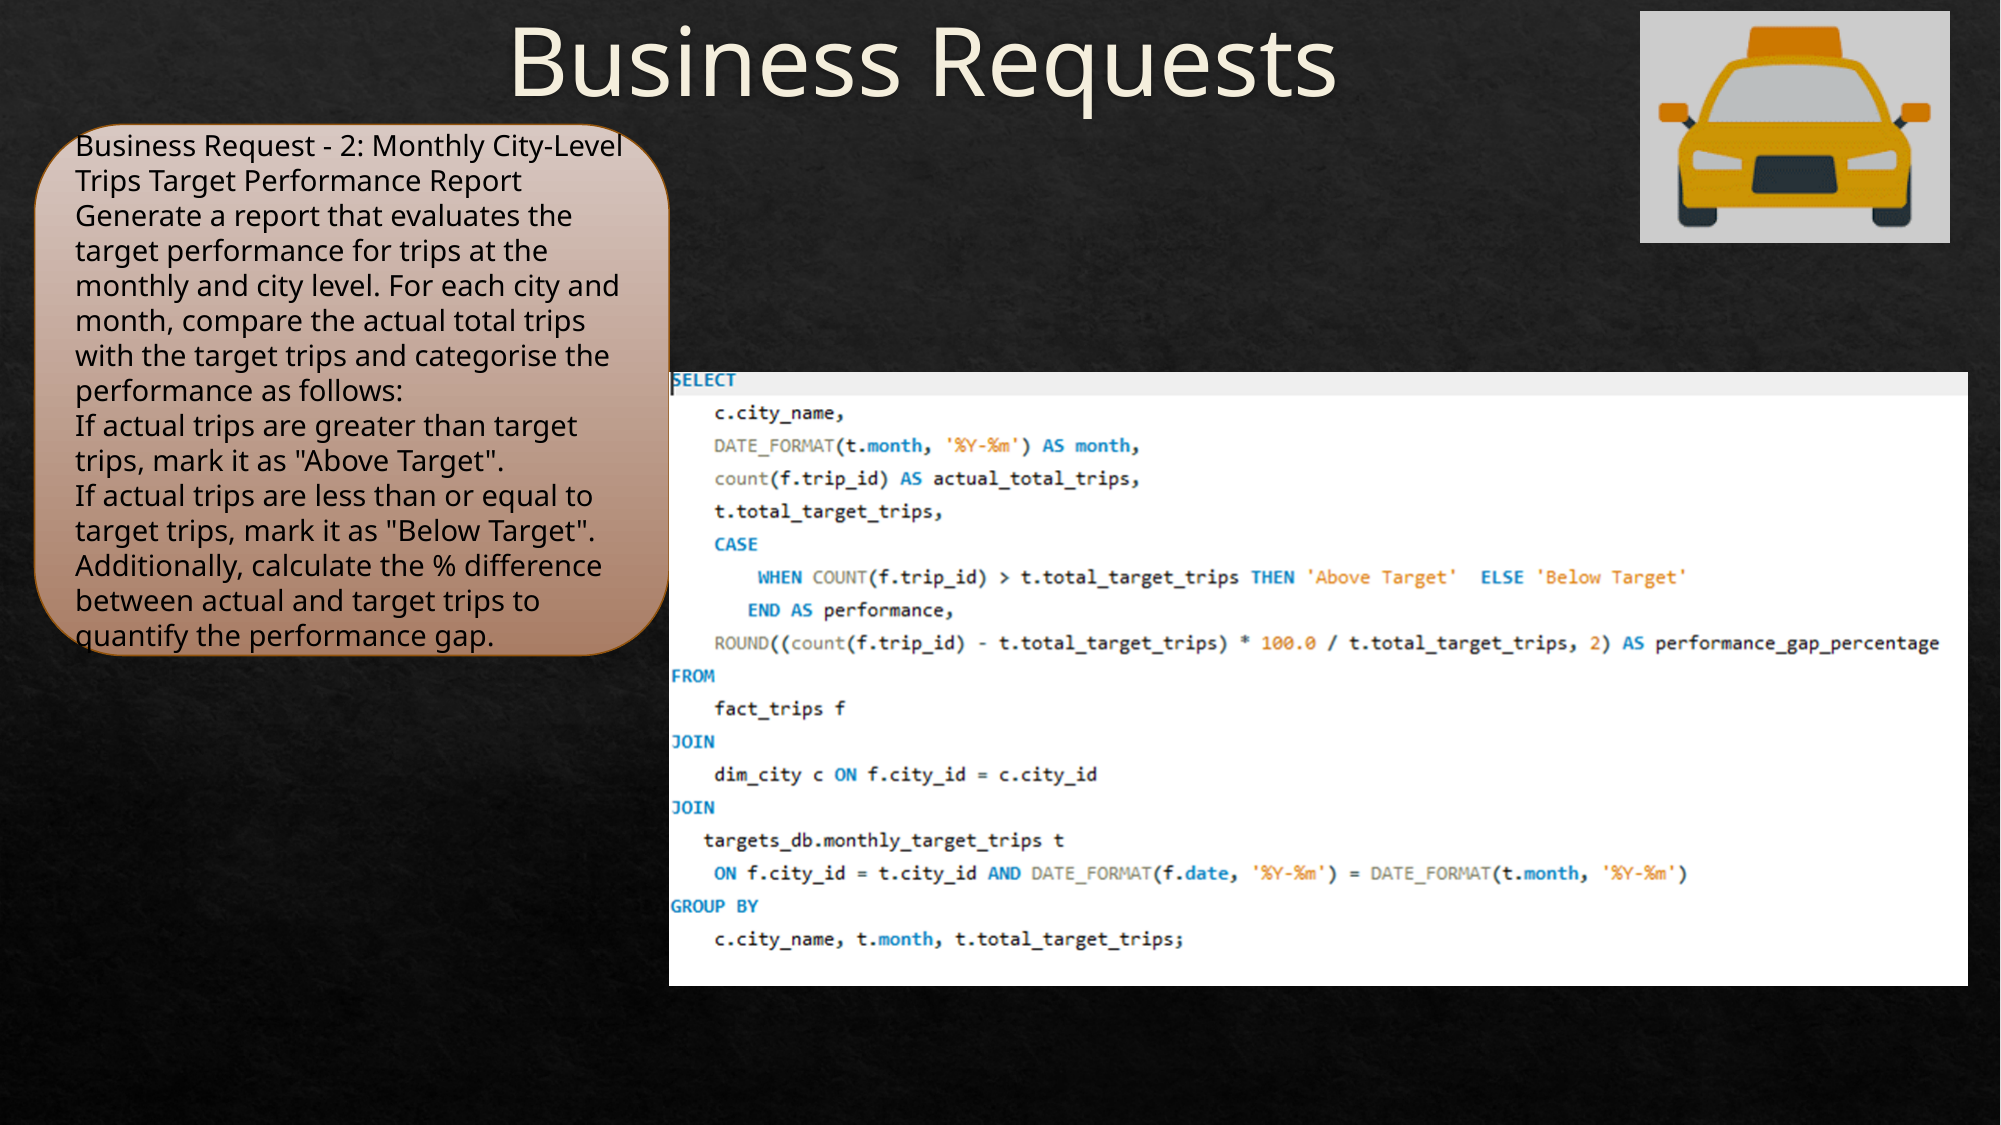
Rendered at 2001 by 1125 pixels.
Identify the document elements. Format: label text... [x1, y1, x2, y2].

text_box Business Request - 2: Monthly City-Level Trips Target Performance Report Generate a report that evaluates the target performance for trips at the monthly and city level. For each city and month, compare the actual total trips with the target trips and categorise the performance as follows: If actual trips are greater than target trips, mark it as "Above Target". If actual trips are less than or equal to target trips, mark it as "Below Target". Additionally, calculate the % difference between actual and target trips to quantify the performance gap. [33, 123, 670, 657]
picture [1640, 10, 1950, 243]
title Business Requests [73, 0, 1773, 137]
picture [668, 372, 1968, 987]
